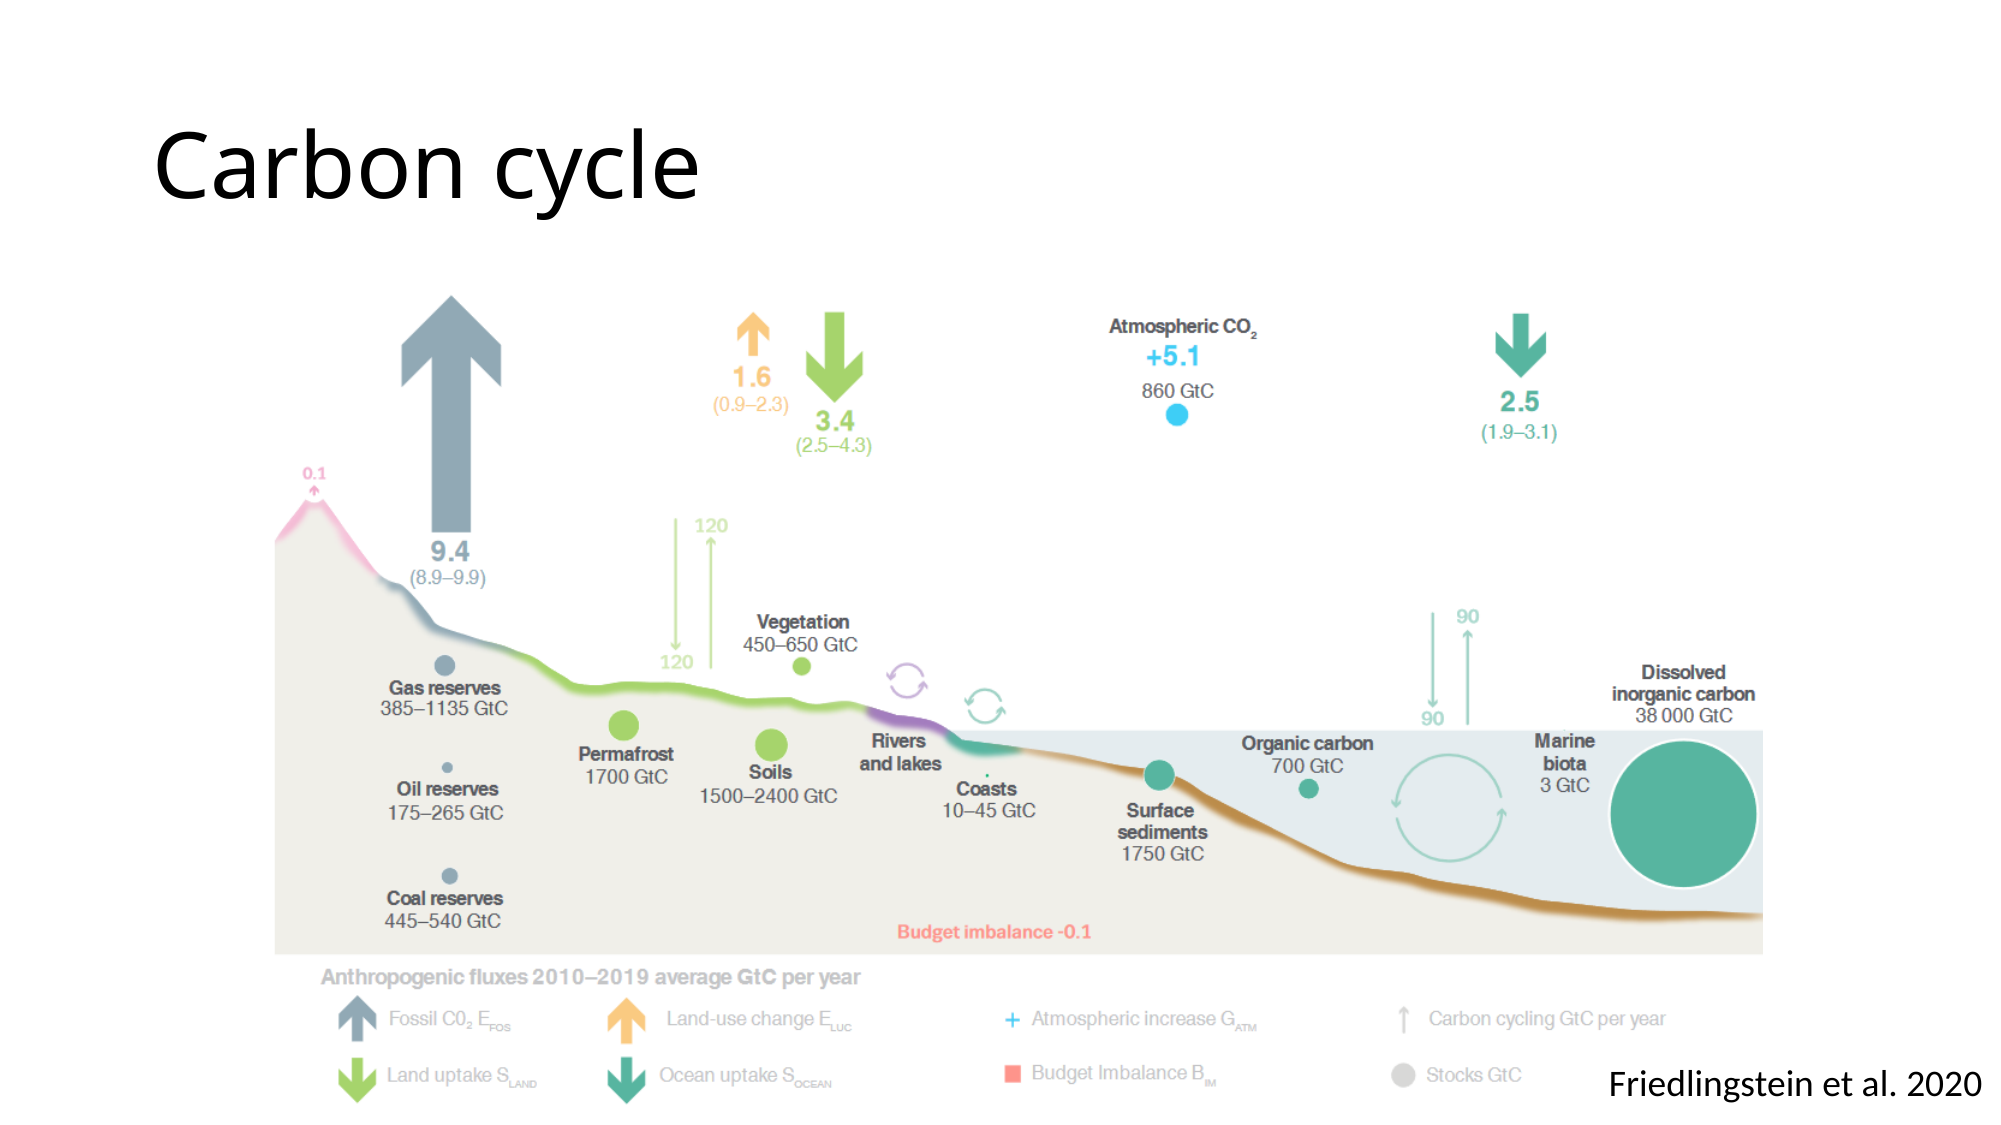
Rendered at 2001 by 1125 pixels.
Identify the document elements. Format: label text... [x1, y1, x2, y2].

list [273, 285, 1764, 1112]
title Carbon cycle [137, 59, 1863, 278]
text_box Friedlingstein et al. 2020 [1764, 1051, 1998, 1112]
